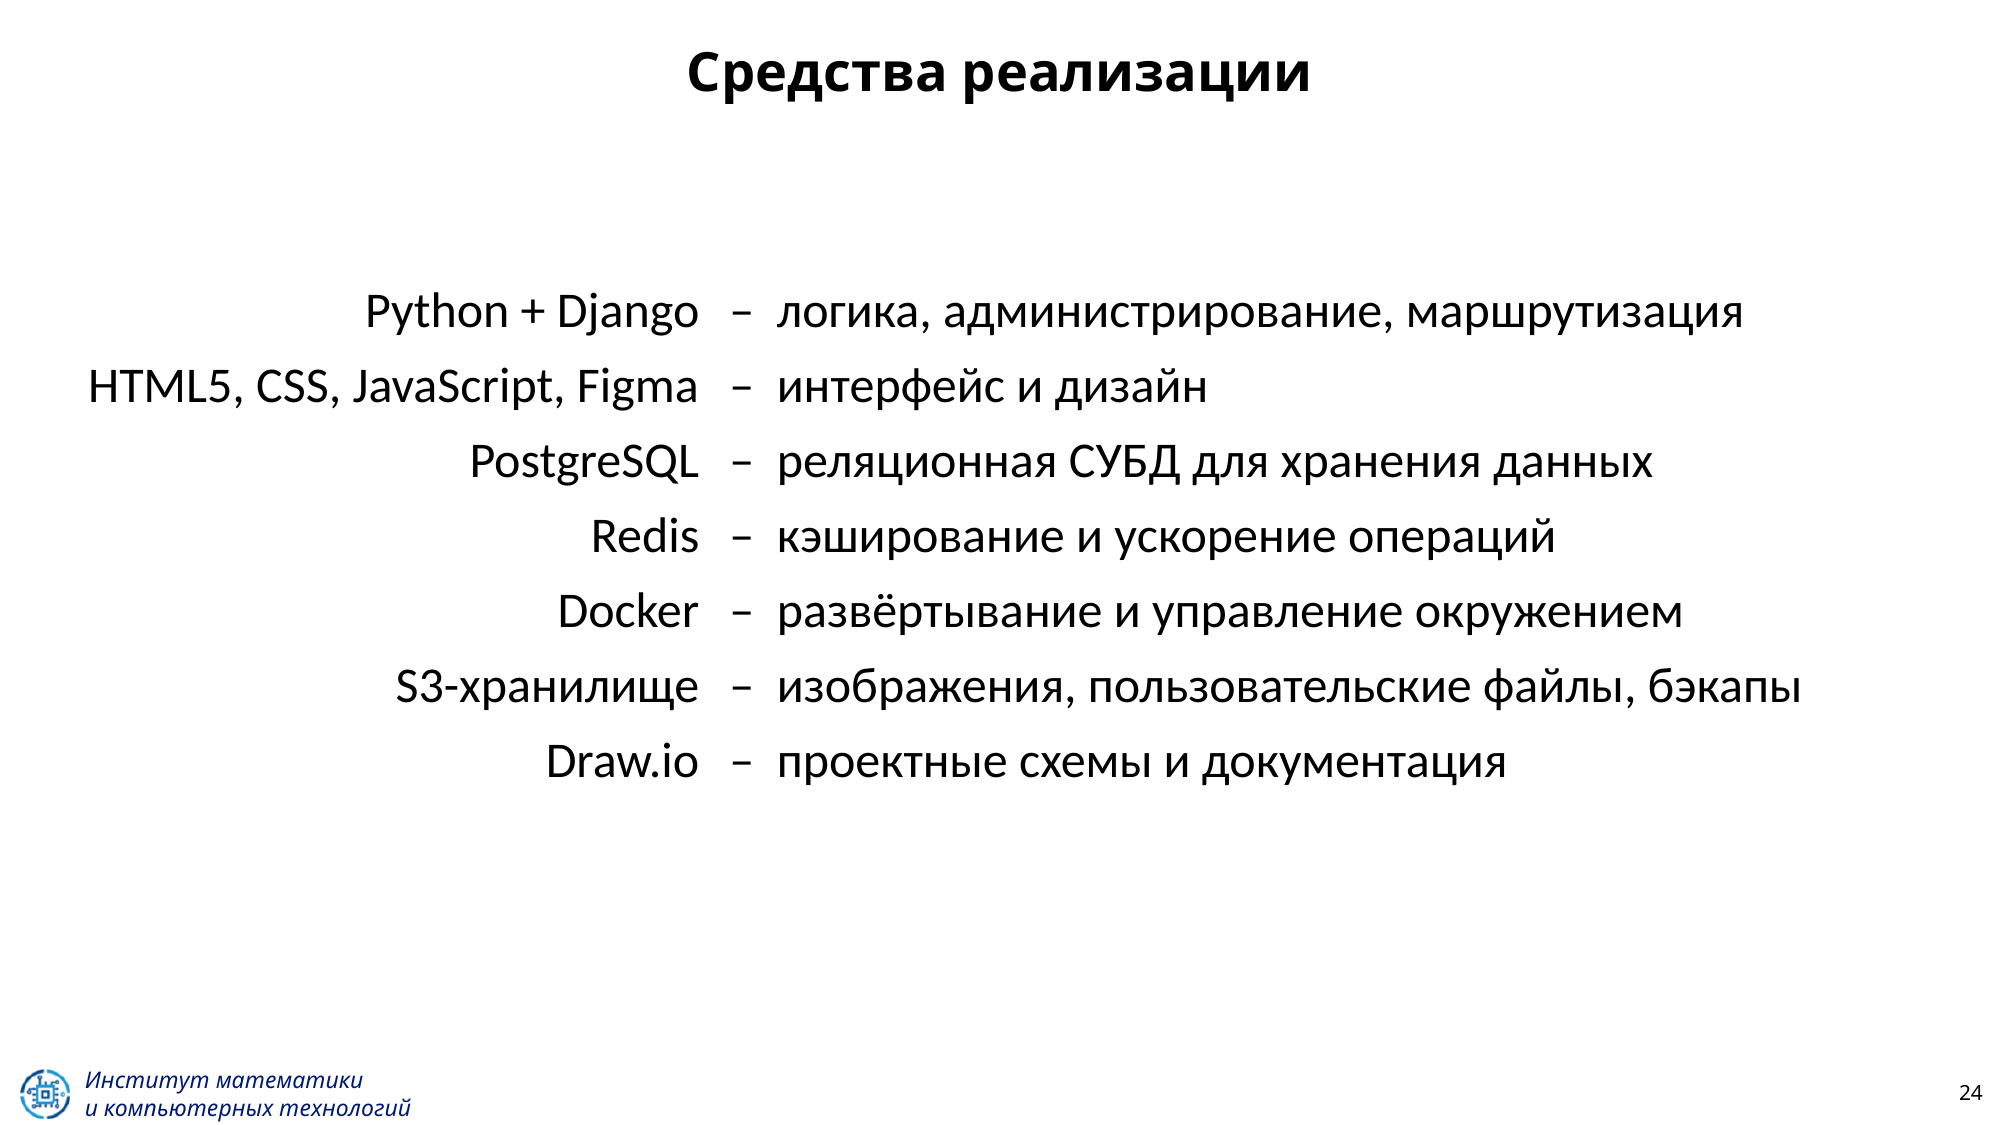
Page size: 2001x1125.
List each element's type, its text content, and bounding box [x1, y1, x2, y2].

table_cell Docker [71, 584, 713, 657]
table_cell Redis [71, 509, 713, 582]
text_box 24 [1947, 1063, 1998, 1125]
table_cell PostgreSQL [71, 434, 713, 507]
table_header Python + Django [71, 283, 713, 357]
table_cell – кэширование и ускорение операций [715, 509, 1932, 582]
table_cell Draw.io [71, 734, 713, 807]
table_cell HTML5, CSS, JavaScript, Figma [71, 358, 713, 432]
table_cell – реляционная СУБД для хранения данных [715, 434, 1932, 507]
text_box Средства реализации [0, 21, 2000, 117]
table_cell – изображения, пользовательские файлы, бэкапы [715, 659, 1932, 732]
table_header – логика, администрирование, маршрутизация [715, 283, 1932, 357]
table_cell – развёртывание и управление окружением [715, 584, 1932, 657]
picture [20, 1069, 70, 1119]
table_cell S3-хранилище [71, 659, 713, 732]
text_box Институт математики и компьютерных технологий [69, 1058, 1071, 1125]
table_cell – проектные схемы и документация [715, 734, 1932, 807]
table_cell – интерфейс и дизайн [715, 358, 1932, 432]
